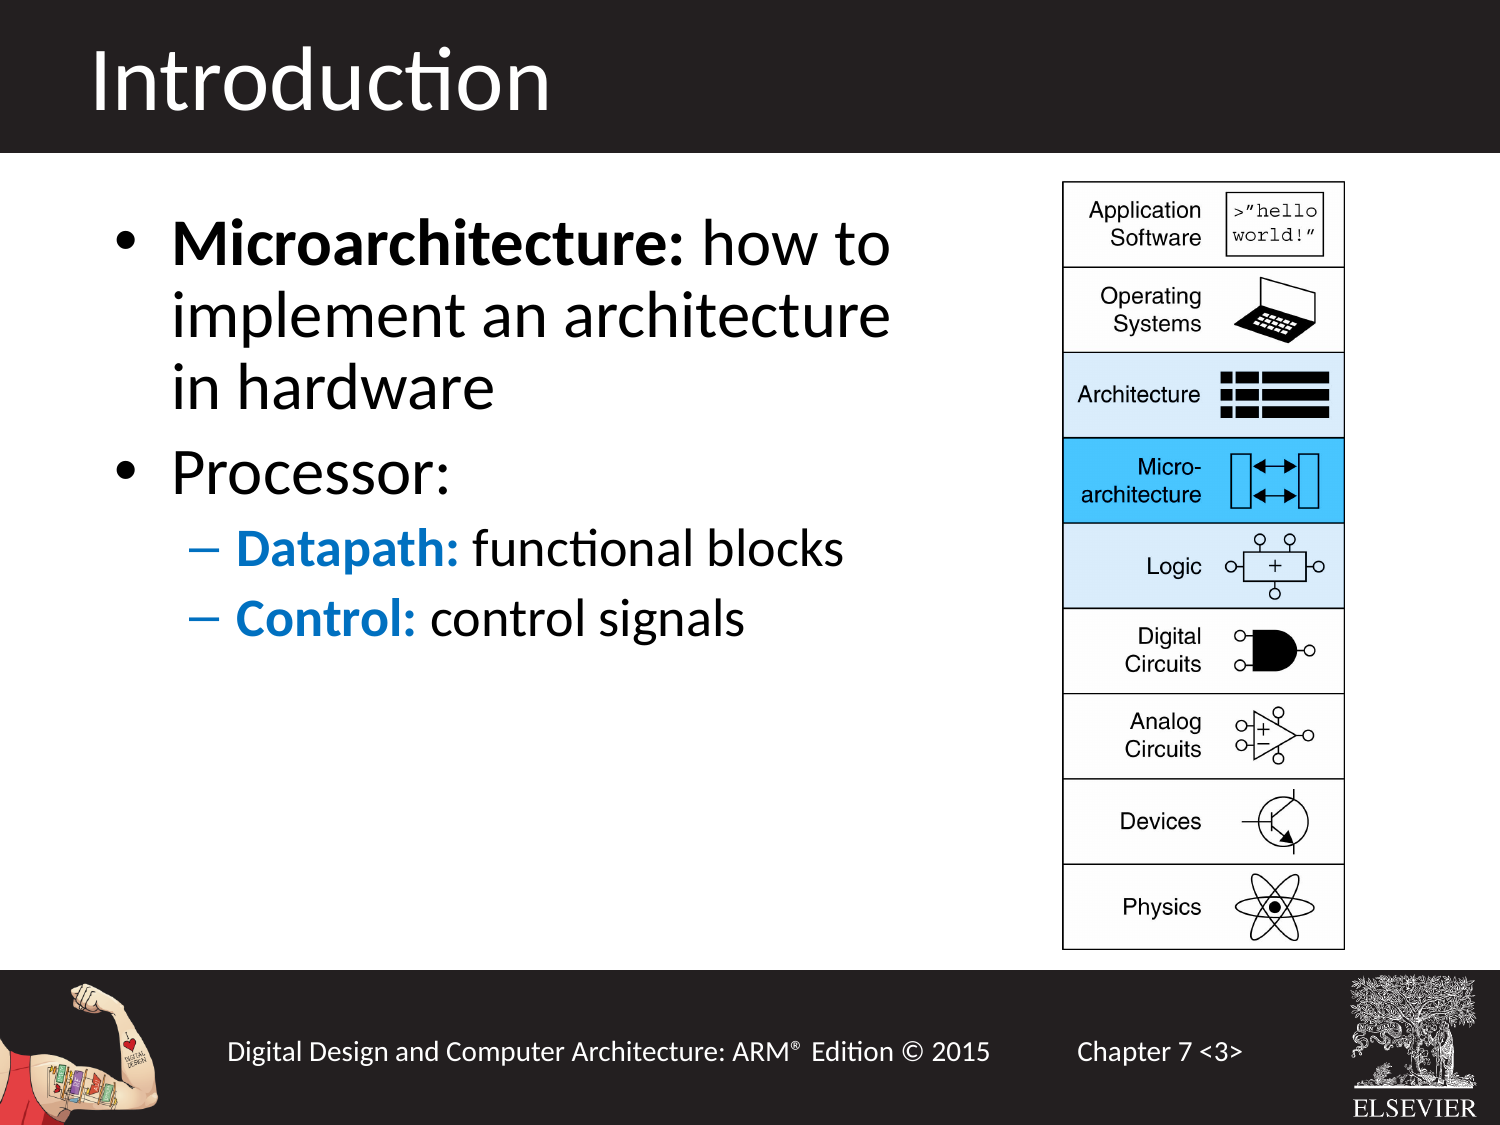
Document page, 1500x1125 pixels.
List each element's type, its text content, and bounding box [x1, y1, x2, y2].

text_box Introduction [75, 11, 1375, 136]
picture [1350, 974, 1477, 1117]
picture [1062, 180, 1345, 951]
picture [0, 979, 163, 1125]
list Microarchitecture: how to implement an architecture in hardware Processor: Datapath: functional blocks Control: control signals [99, 200, 950, 1013]
